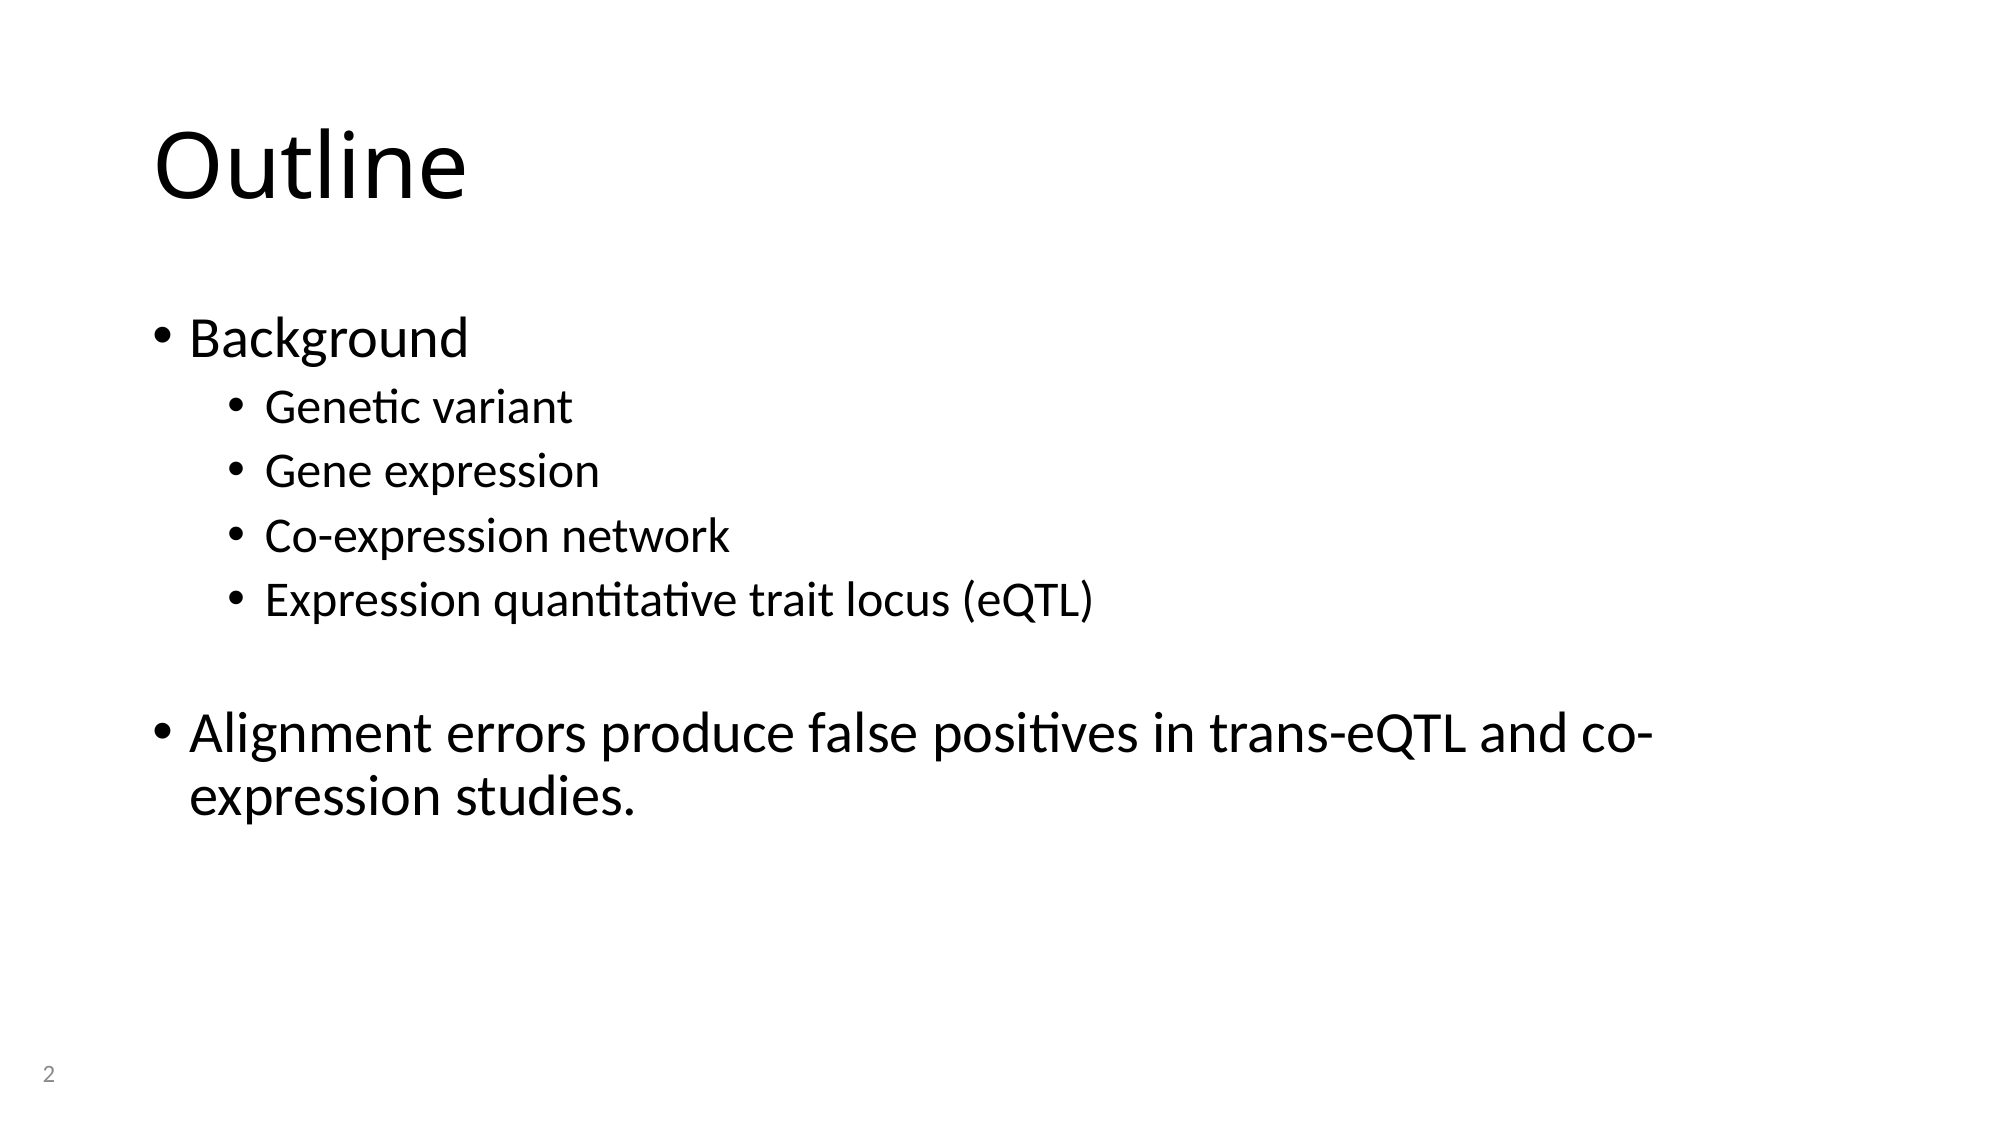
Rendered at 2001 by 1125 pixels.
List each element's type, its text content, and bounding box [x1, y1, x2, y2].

list Background Genetic variant Gene expression Co-expression network Expression quantitative trait locus (eQTL) Alignment errors produce false positives in trans-eQTL and co-expression studies. [137, 299, 1863, 1014]
title Outline [137, 59, 1863, 278]
slide_number 2 [27, 1042, 248, 1103]
